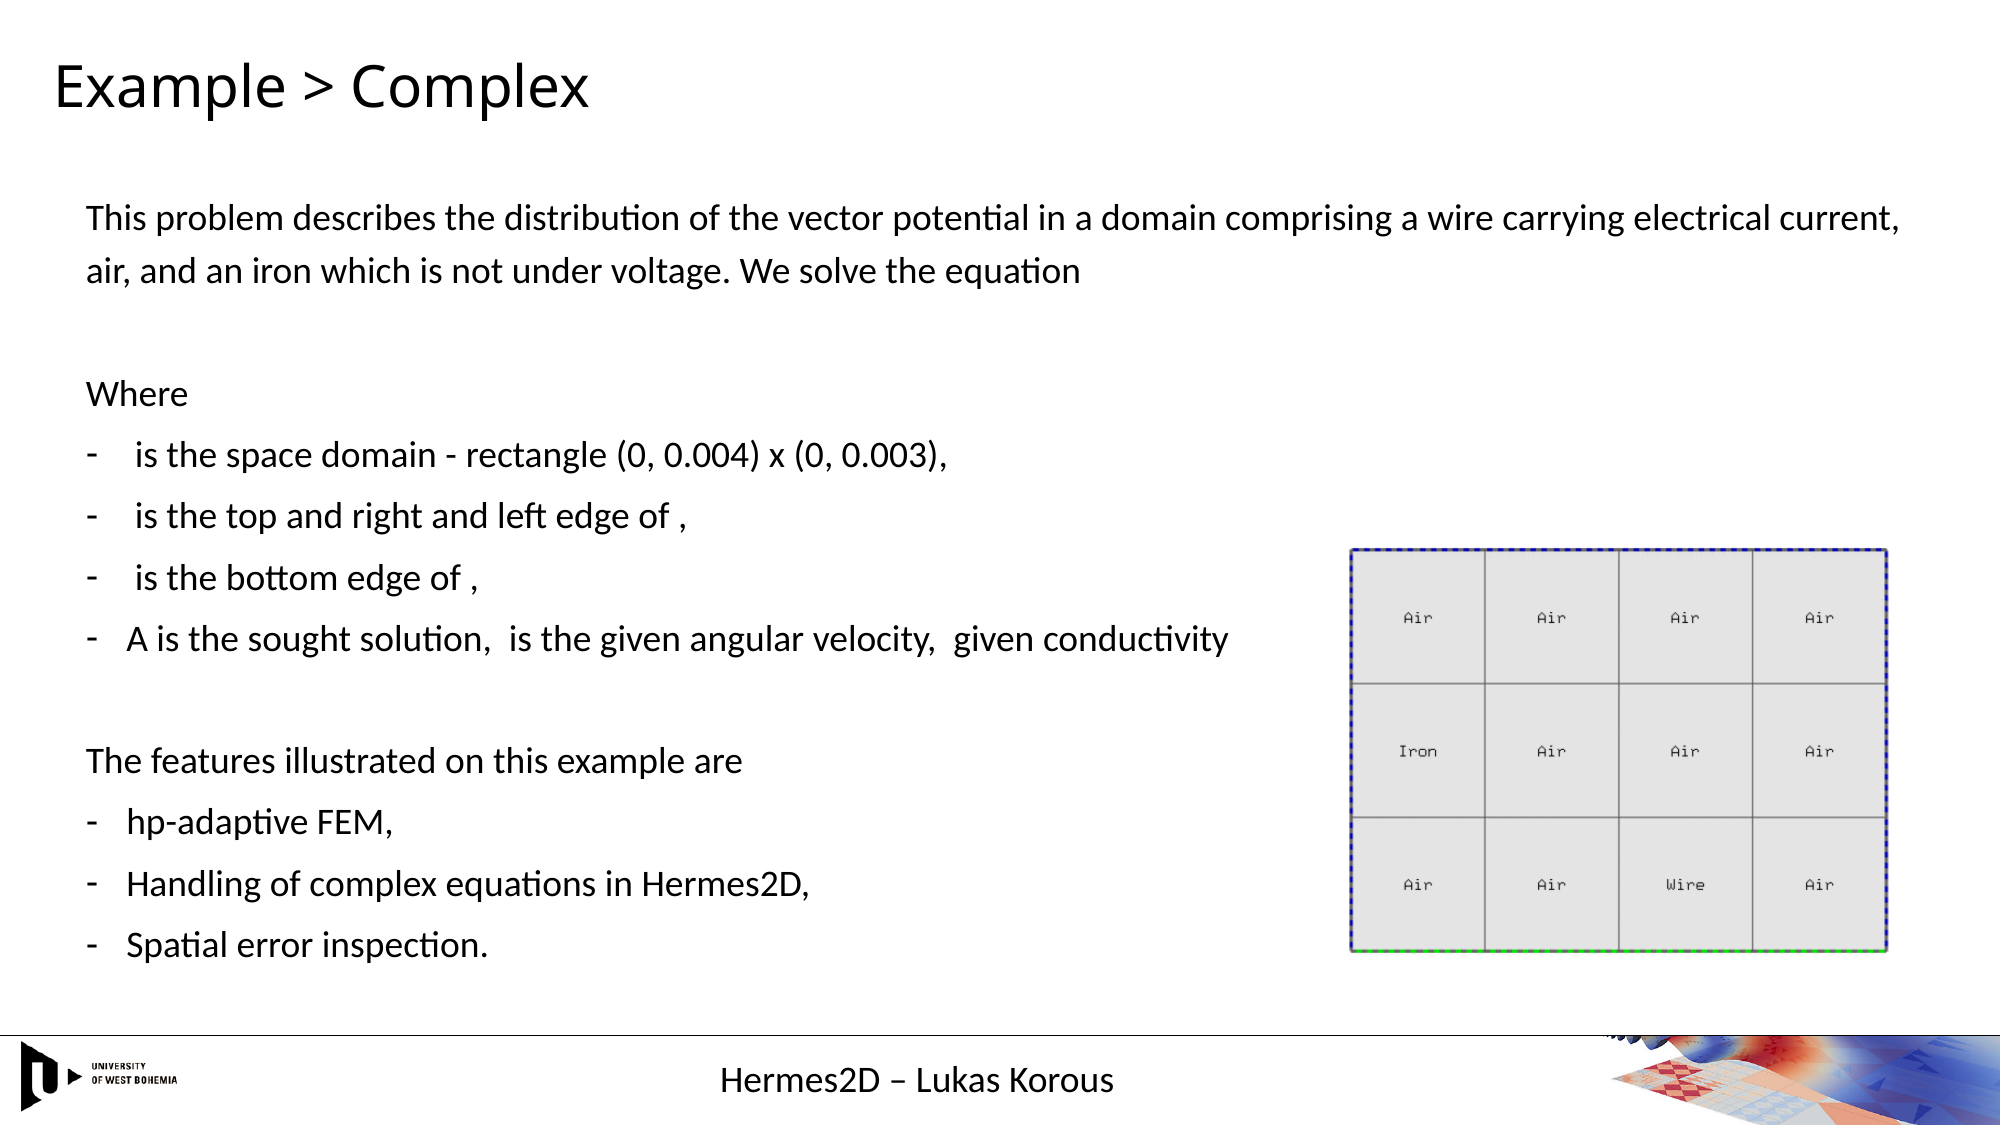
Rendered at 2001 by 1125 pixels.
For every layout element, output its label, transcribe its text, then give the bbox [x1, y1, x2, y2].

picture [21, 1041, 227, 1125]
text_box Hermes2D – Lukas Korous [705, 1047, 1295, 1108]
picture [1294, 533, 1945, 967]
title Example > Complex [38, 43, 1962, 134]
picture [1576, 1036, 2000, 1125]
